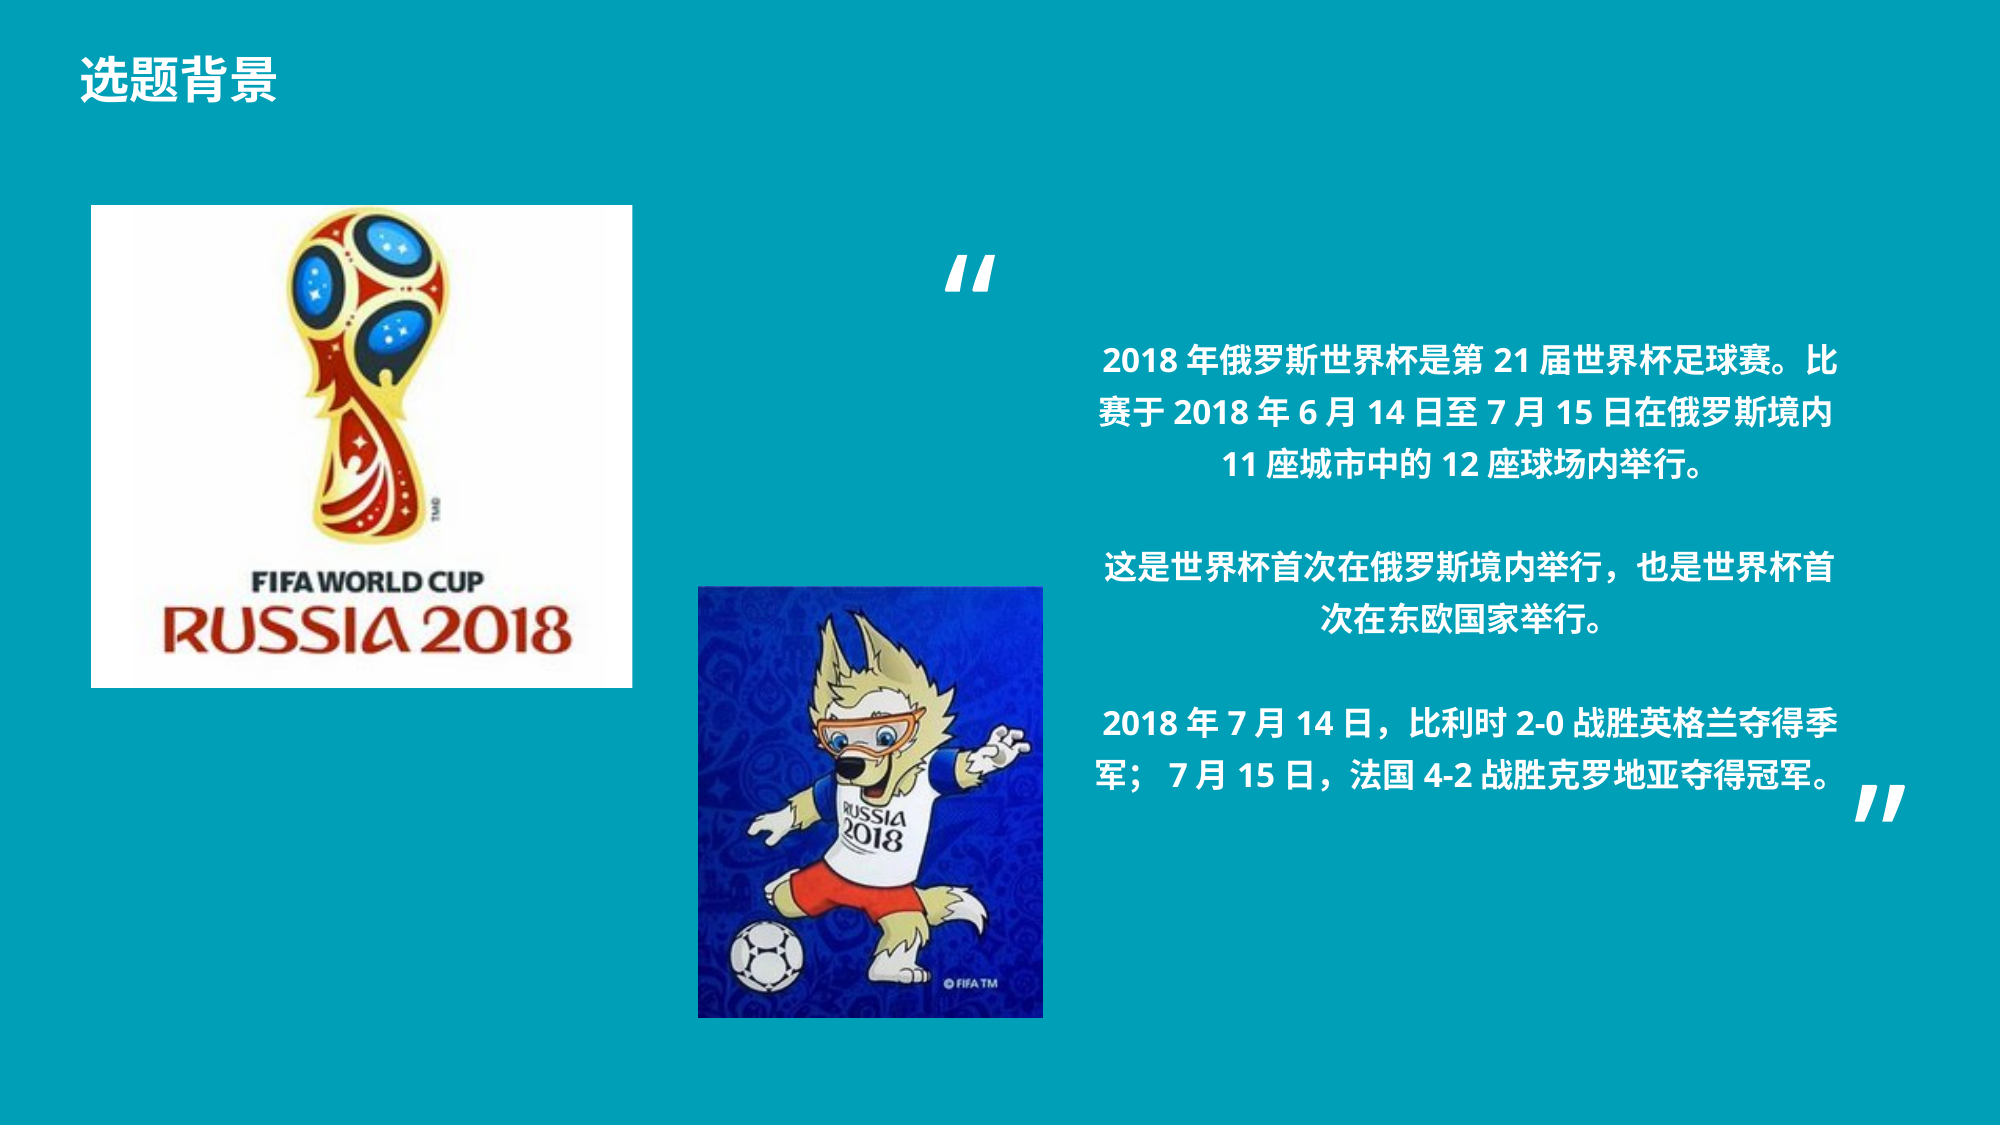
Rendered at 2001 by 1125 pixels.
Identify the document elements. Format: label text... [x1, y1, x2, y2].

text_box 2018年俄罗斯世界杯是第21届世界杯足球赛。比赛于2018年6月14日至7月15日在俄罗斯境内11座城市中的12座球场内举行。 这是世界杯首次在俄罗斯境内举行，也是世界杯首次在东欧国家举行。 2018年7月14日，比利时2-0战胜英格兰夺得季军；7月15日，法国4-2战胜克罗地亚夺得冠军。 [1078, 319, 1862, 802]
list 选题背景 [64, 38, 984, 127]
picture [91, 205, 633, 688]
text_box ” [1839, 735, 1988, 931]
text_box “ [928, 205, 1135, 401]
picture [698, 586, 1043, 1019]
